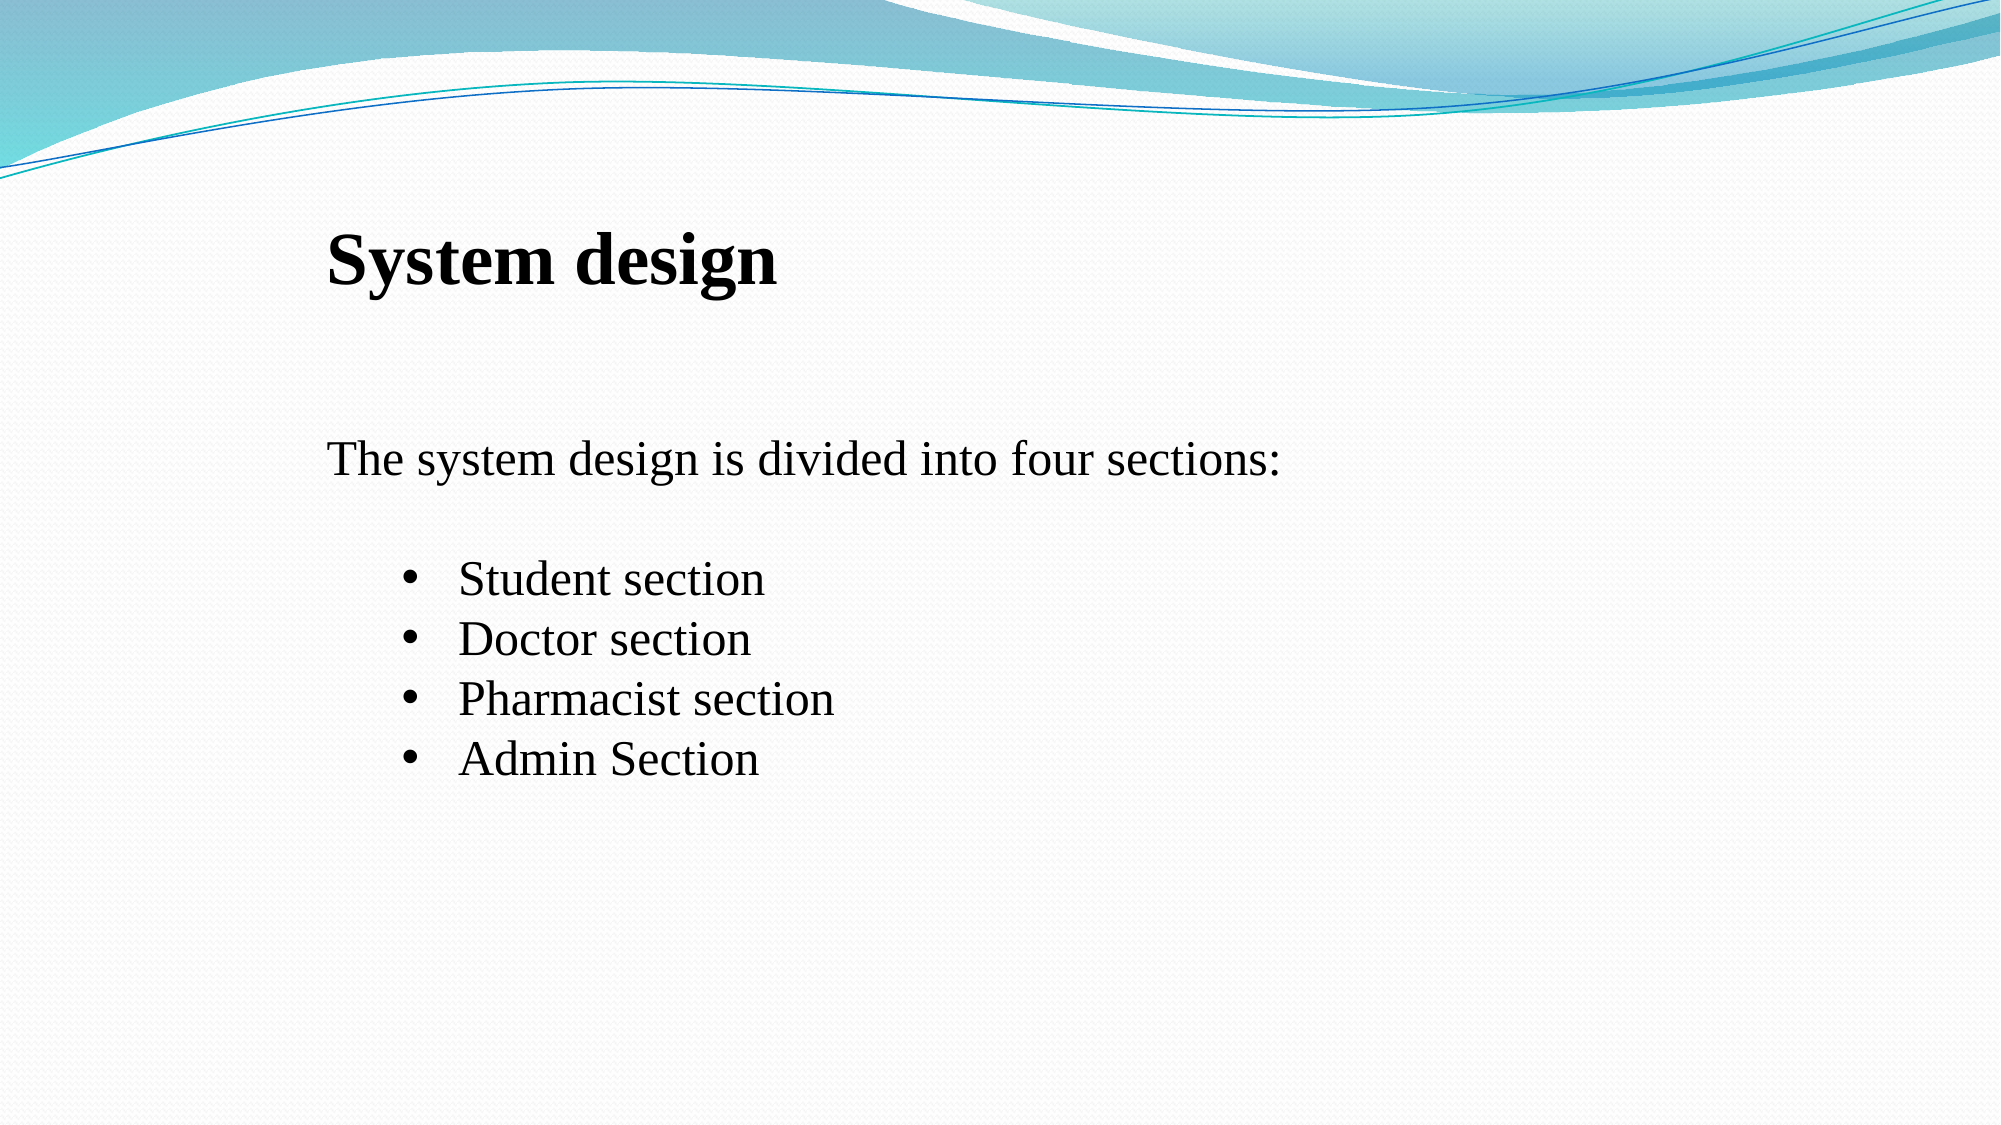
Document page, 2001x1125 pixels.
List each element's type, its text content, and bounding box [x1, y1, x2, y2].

text_box The system design is divided into four sections: Student section Doctor section Pharmacist section Admin Section [311, 418, 1500, 794]
text_box System design [311, 202, 1105, 308]
